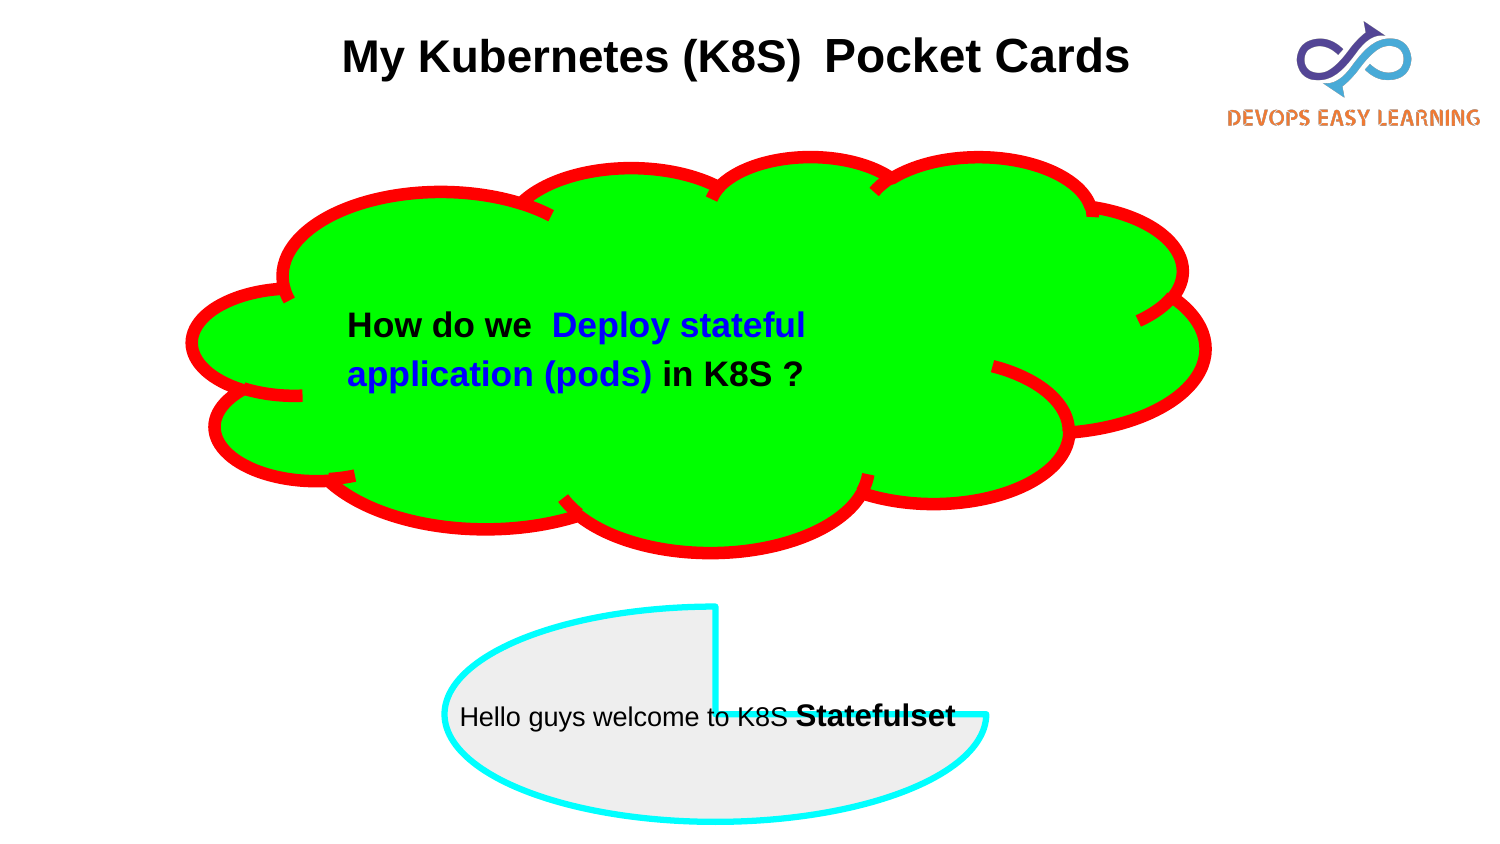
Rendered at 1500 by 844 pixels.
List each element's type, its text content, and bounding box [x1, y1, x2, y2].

picture [1216, 9, 1492, 148]
text_box Hello guys welcome to K8S Statefulset [444, 606, 987, 822]
text_box My Kubernetes (K8S) Pocket Cards [7, 9, 1214, 138]
text_box How do we Deploy stateful application (pods) in K8S ? [191, 157, 1206, 554]
